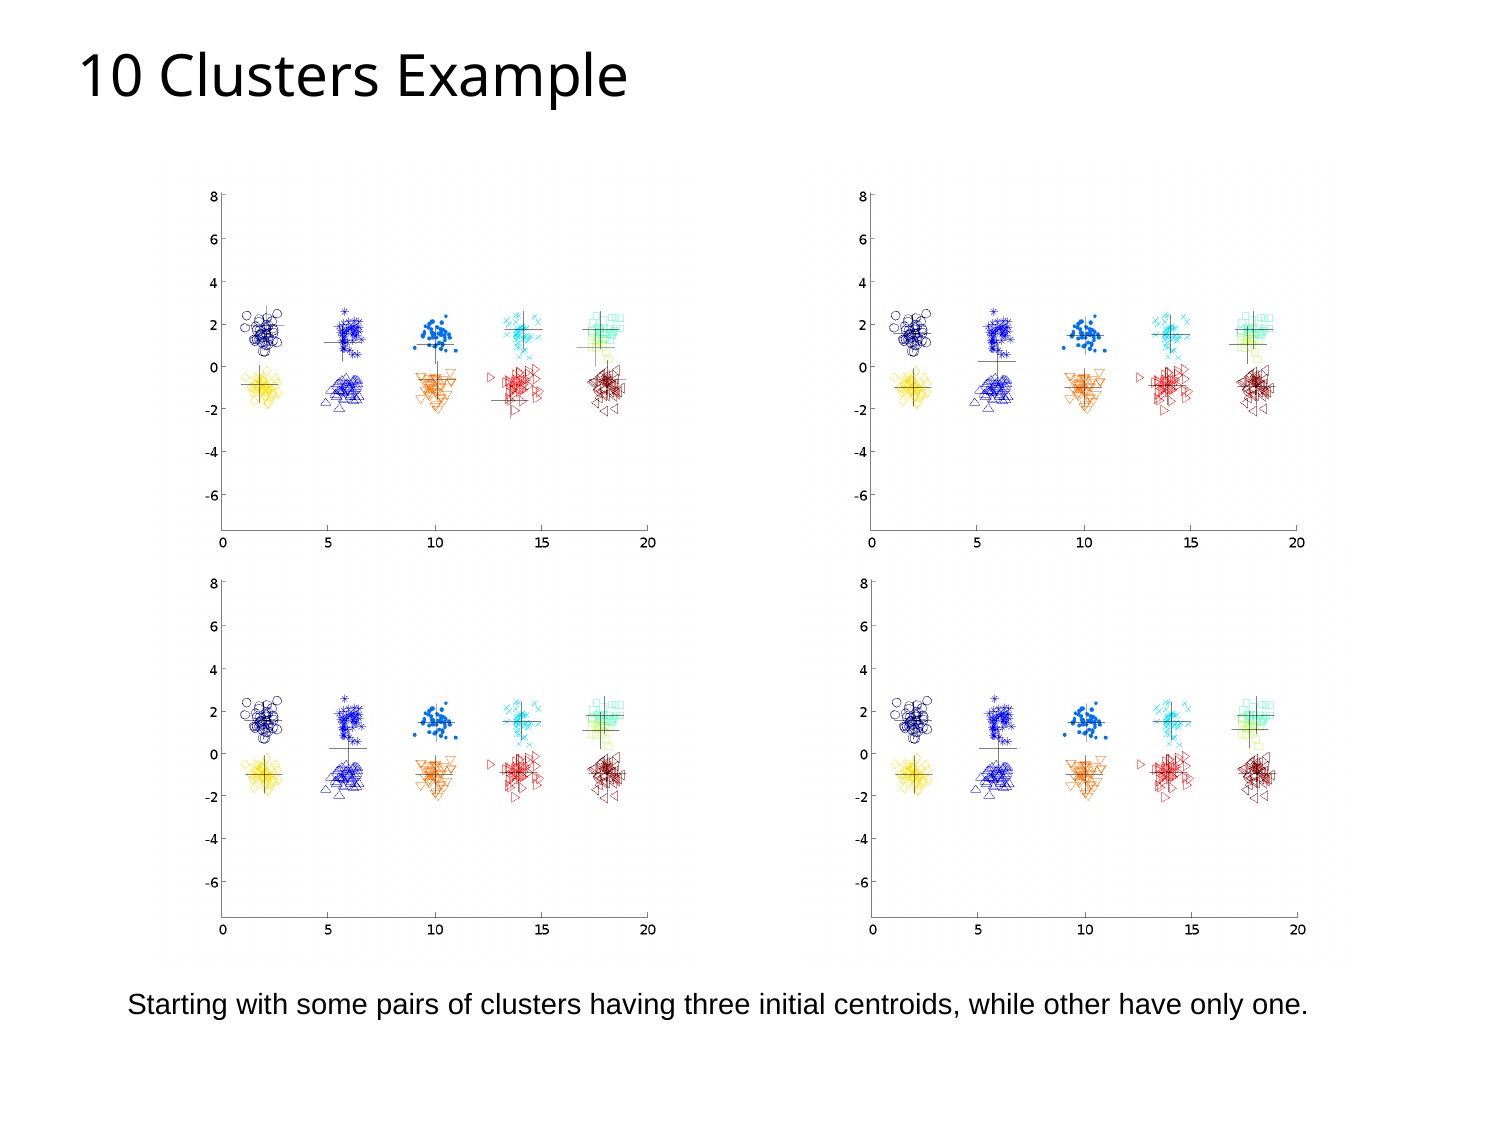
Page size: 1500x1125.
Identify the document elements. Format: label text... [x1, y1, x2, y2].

picture [149, 162, 701, 964]
text_box Starting with some pairs of clusters having three initial centroids, while other have only one. [112, 977, 1426, 1028]
picture [799, 162, 1351, 964]
text_box 10 Clusters Example [62, 24, 1421, 116]
